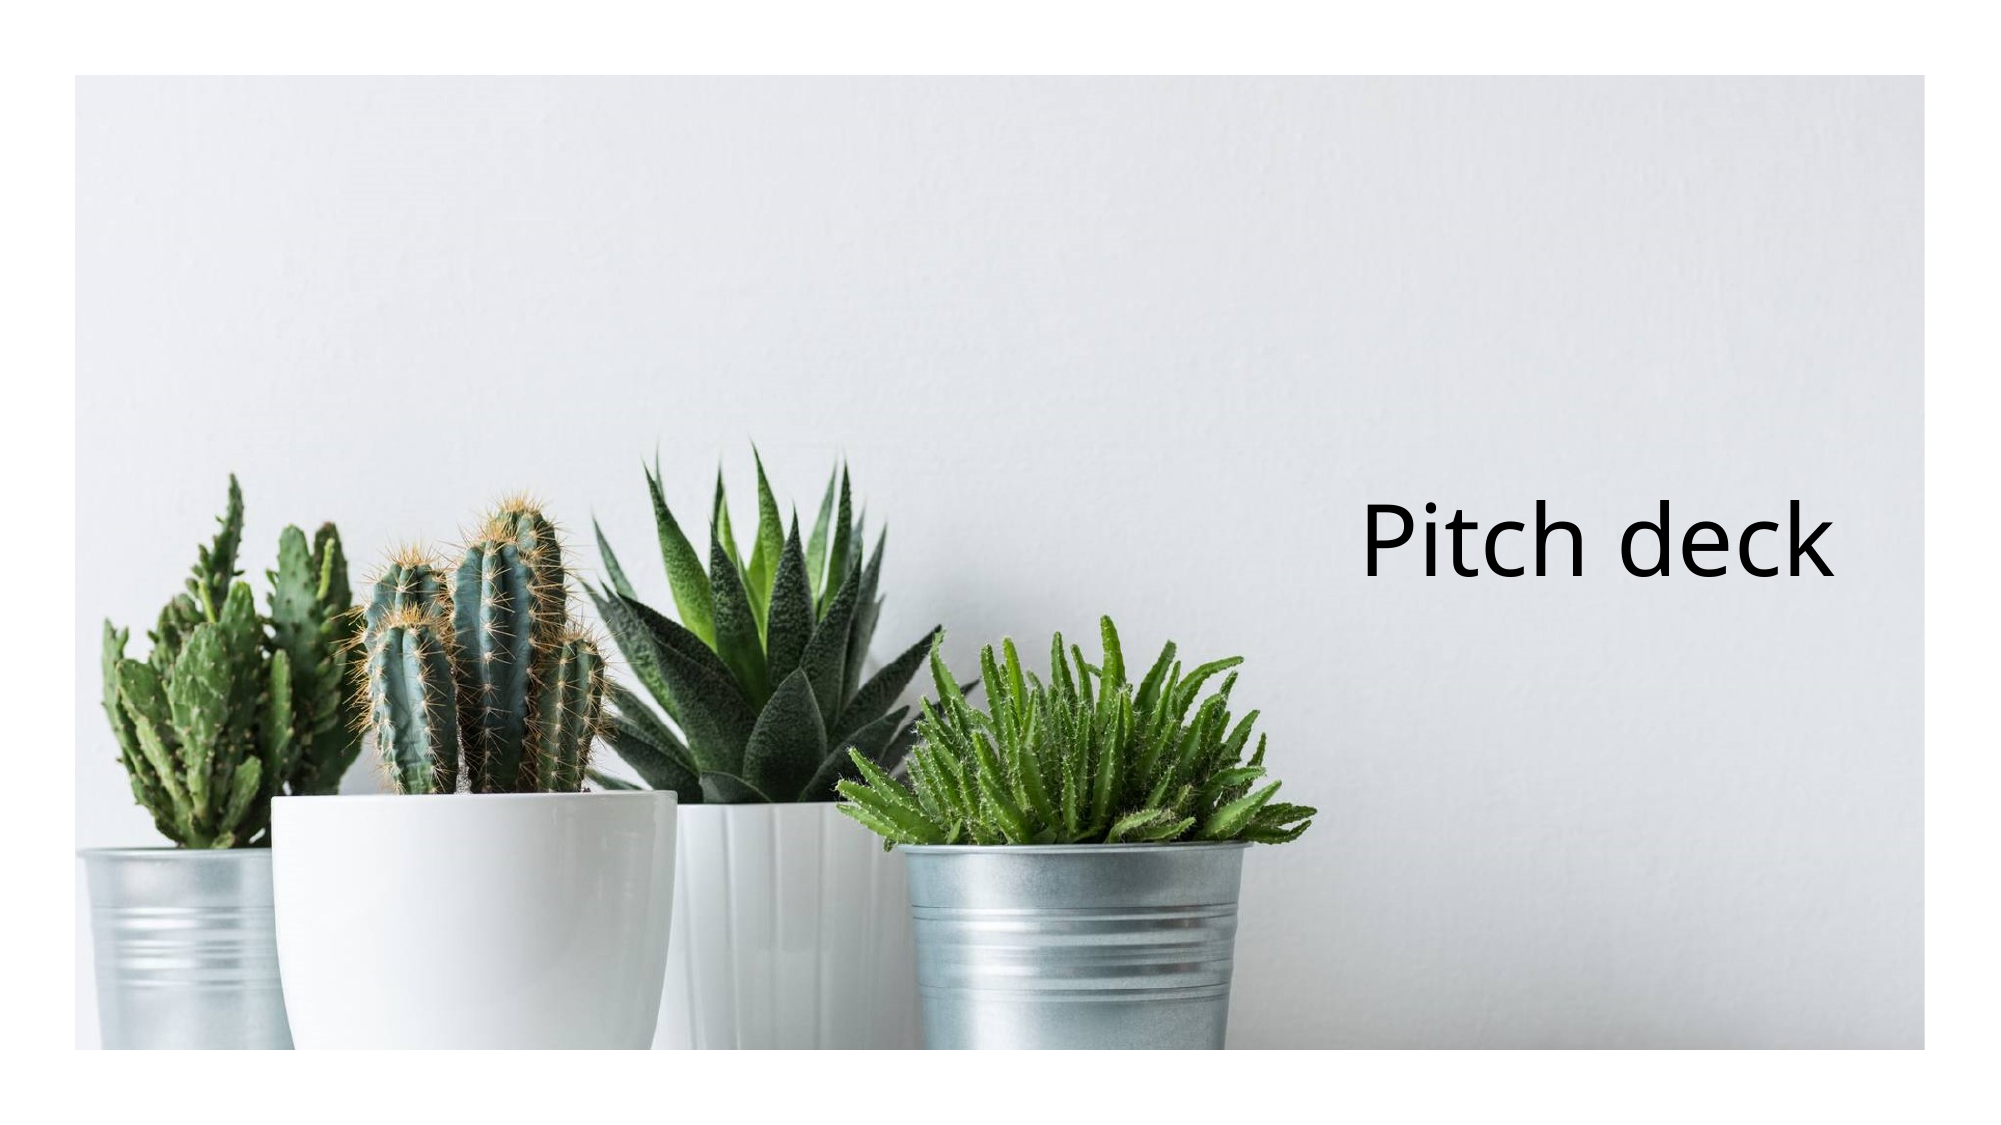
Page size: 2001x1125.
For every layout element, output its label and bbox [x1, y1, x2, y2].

picture [75, 74, 1925, 1050]
